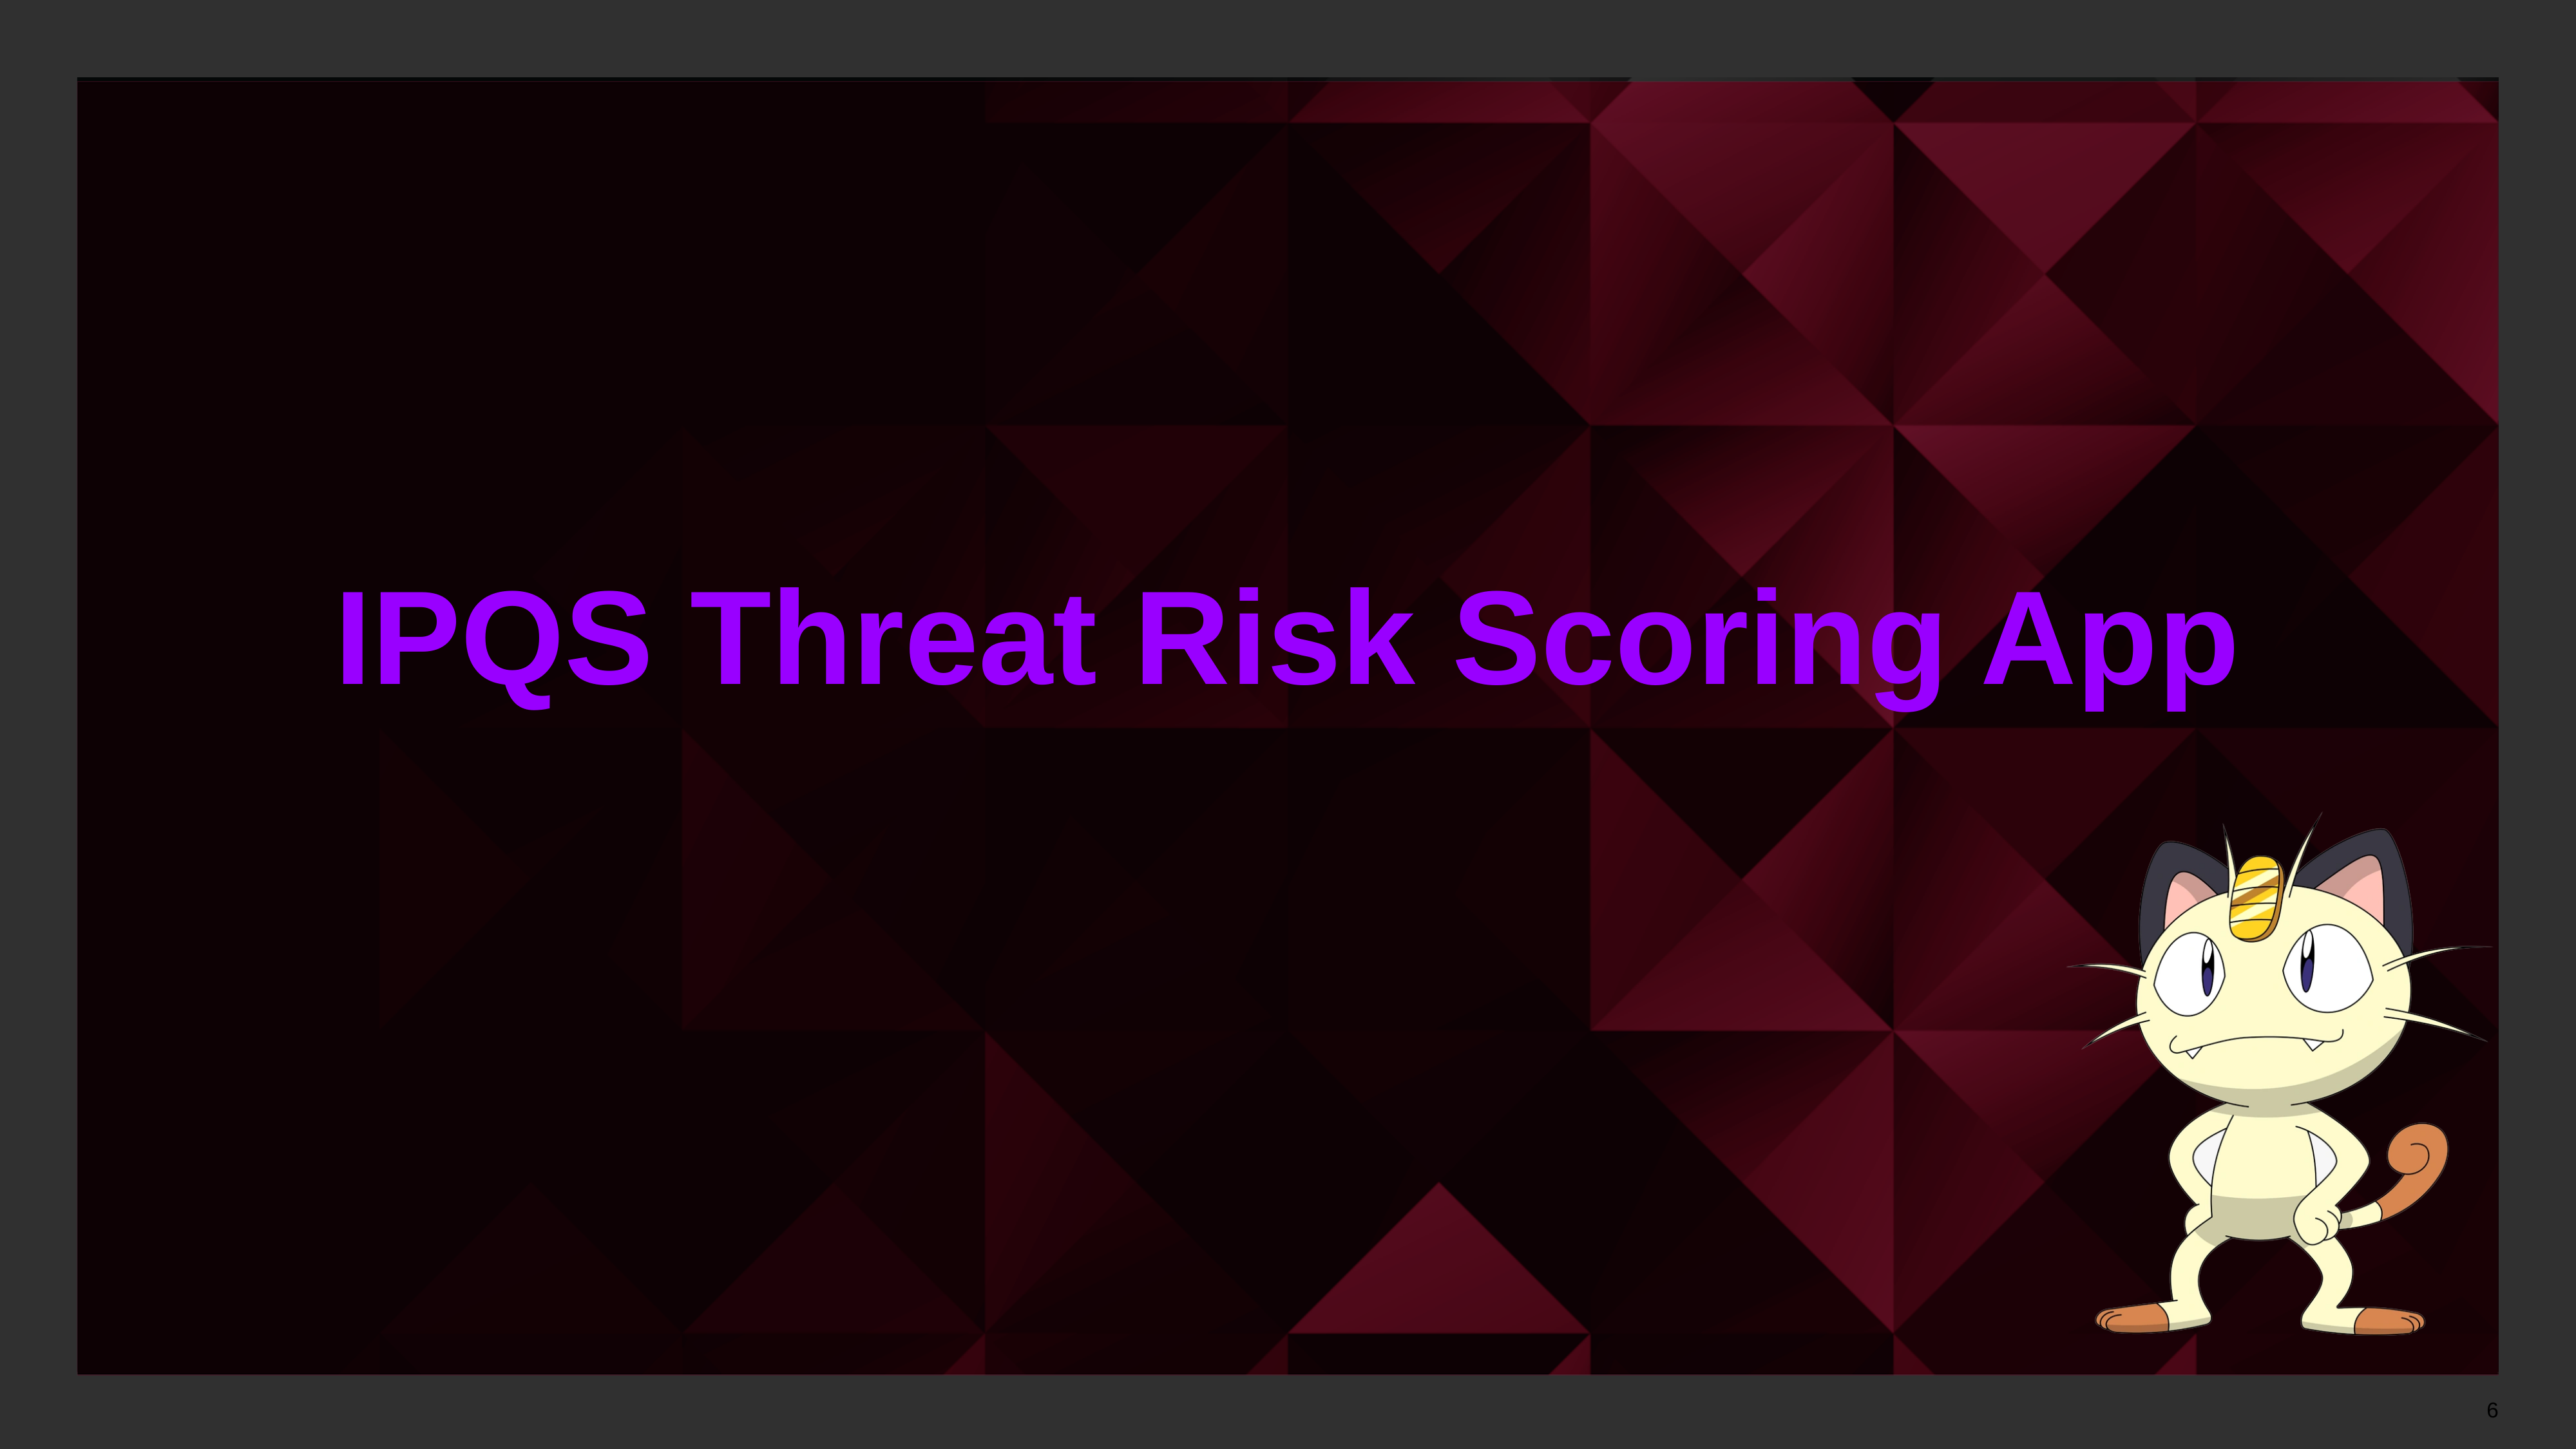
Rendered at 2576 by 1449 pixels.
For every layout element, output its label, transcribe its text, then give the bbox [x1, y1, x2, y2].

text_box ‹#› [2425, 1396, 2499, 1426]
picture [77, 77, 2499, 1376]
